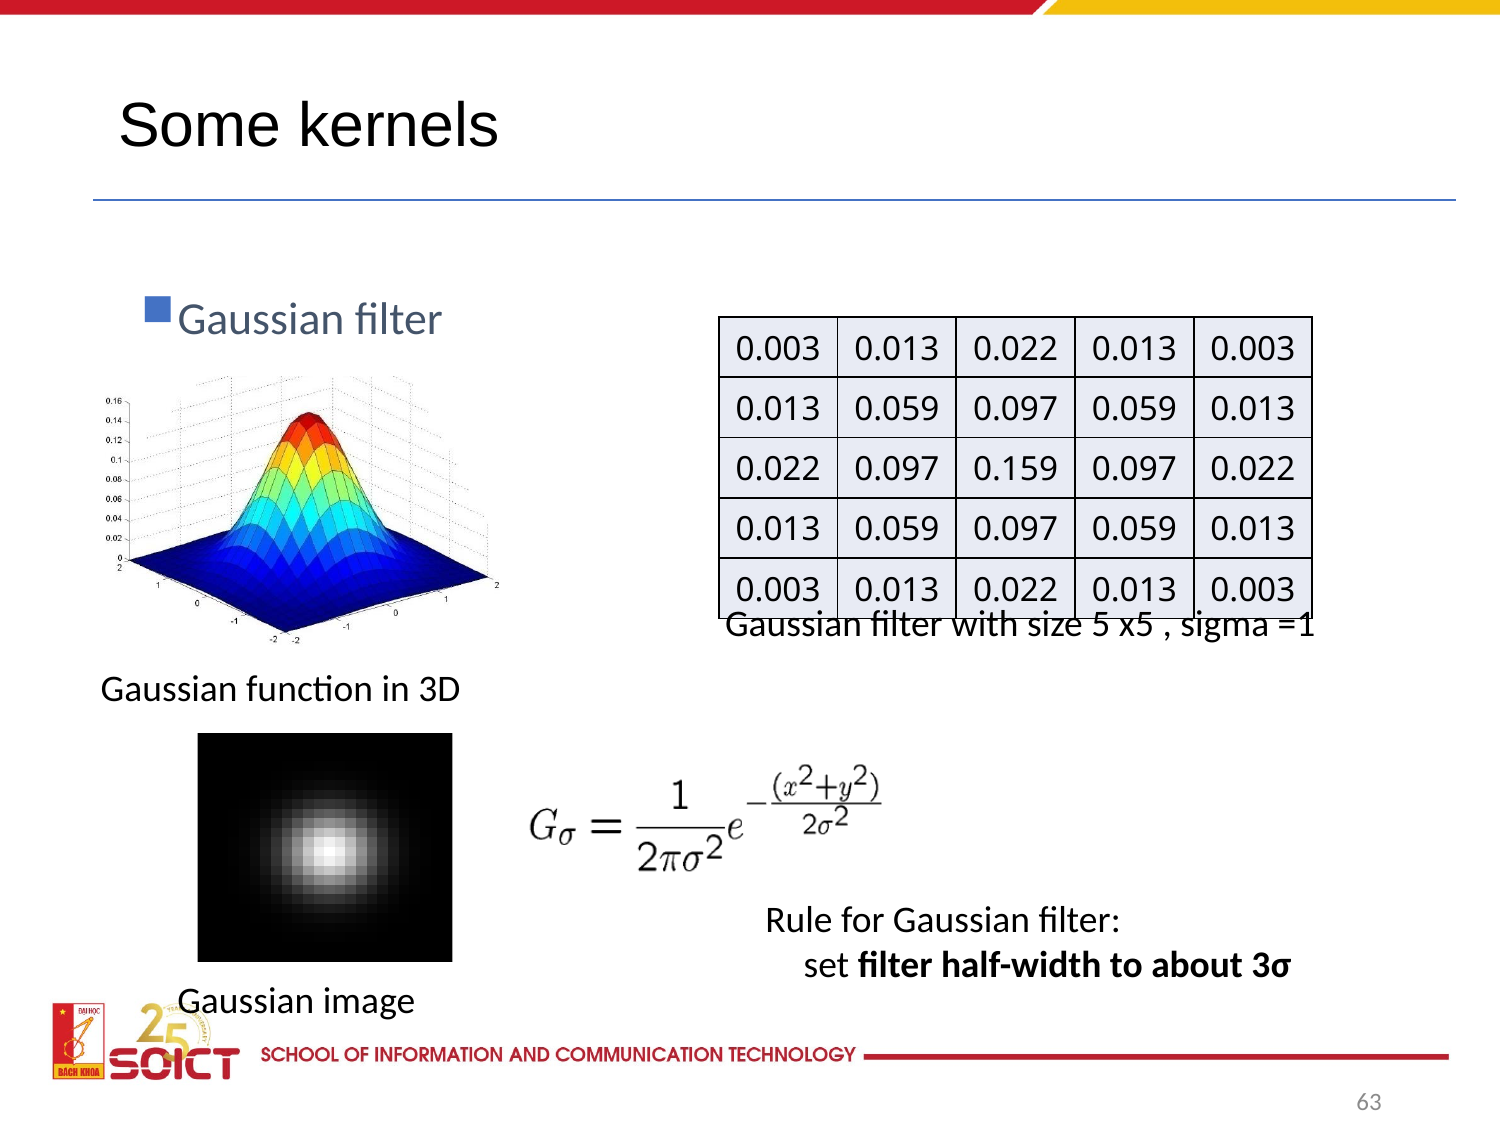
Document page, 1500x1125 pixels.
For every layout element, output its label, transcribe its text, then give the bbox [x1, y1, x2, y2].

slide_number 63 [1257, 1091, 1397, 1125]
table_cell 0.022 [1195, 438, 1311, 497]
table_cell 0.013 [1195, 378, 1311, 437]
text_box Gaussian image [162, 969, 519, 1029]
table_header 0.003 [720, 318, 837, 376]
text_box [1312, 174, 1488, 338]
table_cell 0.059 [838, 378, 955, 437]
table_cell 0.097 [838, 438, 955, 497]
text_box Gaussian filter [124, 280, 1487, 1091]
table_cell 0.013 [1076, 559, 1193, 591]
table_header 0.003 [1195, 318, 1311, 376]
table_cell 0.013 [838, 559, 955, 591]
table_header 0.013 [838, 318, 955, 376]
text_box [99, 255, 1487, 376]
table_cell 0.159 [957, 438, 1074, 497]
text_box [99, 716, 124, 1066]
table_header 0.022 [957, 318, 1074, 376]
table_cell 0.059 [1076, 378, 1193, 437]
table_cell 0.003 [720, 559, 837, 591]
table_header 0.013 [1076, 318, 1193, 376]
table_cell 0.097 [957, 499, 1074, 557]
table_cell 0.097 [1076, 438, 1193, 497]
table_cell 0.013 [720, 378, 837, 437]
table_cell 0.097 [957, 378, 1074, 437]
title Some kernels [103, 53, 1397, 199]
picture [515, 754, 892, 884]
table_cell 0.022 [957, 559, 1074, 591]
picture [0, 0, 1500, 1125]
table_cell 0.003 [1195, 559, 1311, 591]
text_box Rule for Gaussian filter: set filter half-width to about 3σ [750, 888, 1345, 993]
table_cell 0.013 [720, 499, 837, 557]
text_box Gaussian function in 3D [85, 656, 545, 716]
table_cell 0.013 [1195, 499, 1311, 557]
table_cell 0.059 [838, 499, 955, 557]
picture [197, 733, 453, 962]
table_cell 0.022 [720, 438, 837, 497]
table_cell 0.059 [1076, 499, 1193, 557]
text_box Gaussian filter with size 5 x5 , sigma =1 [703, 591, 1338, 652]
